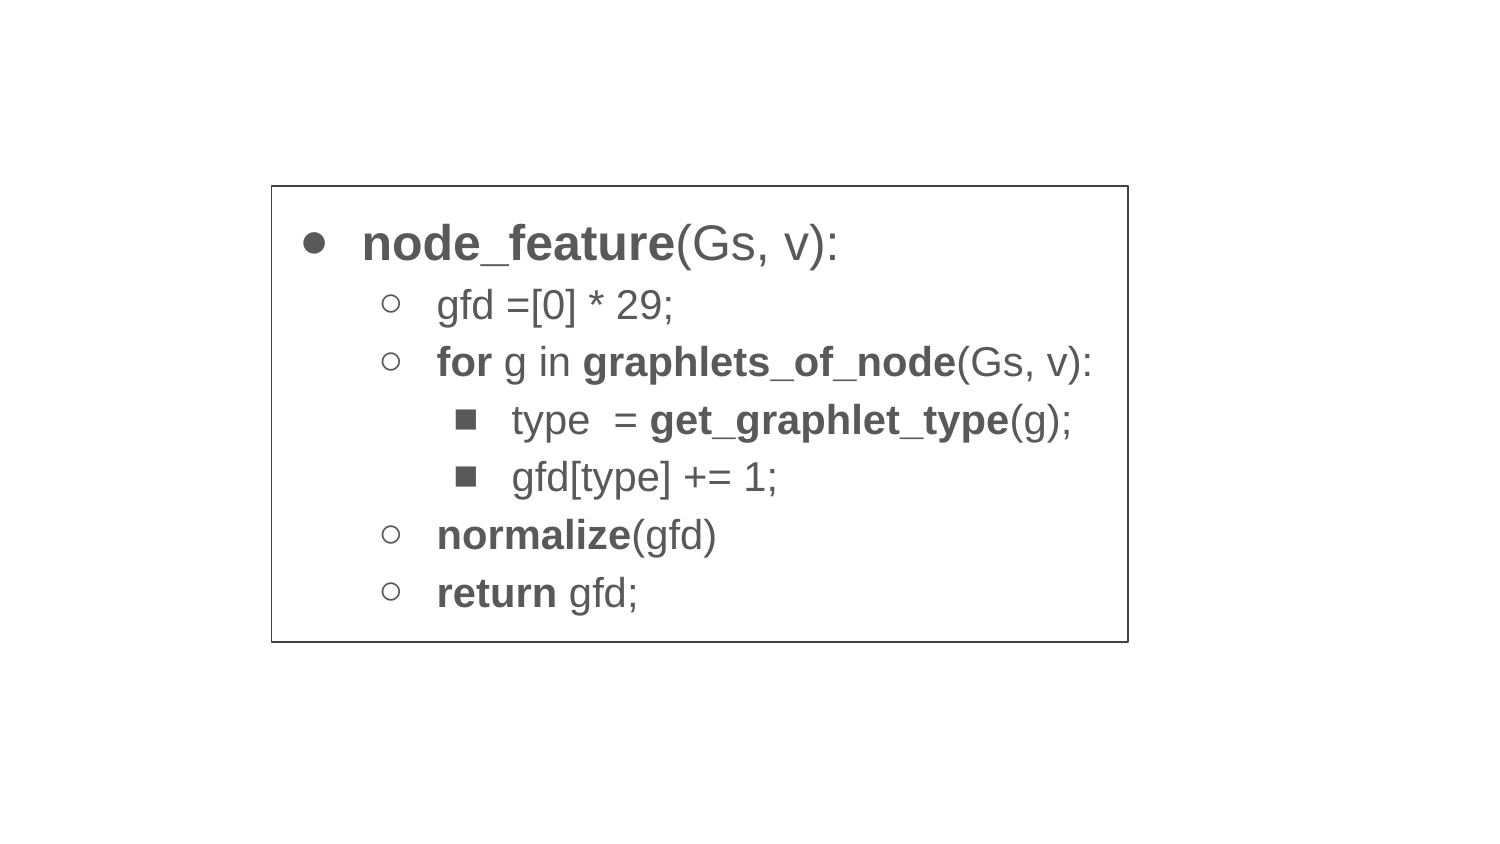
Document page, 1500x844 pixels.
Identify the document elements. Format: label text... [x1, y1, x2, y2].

list node_feature(Gs, v): gfd =[0] * 29; for g in graphlets_of_node(Gs, v): type = get_graphlet_type(g); gfd[type] += 1; normalize(gfd) return gfd; [271, 185, 1129, 643]
